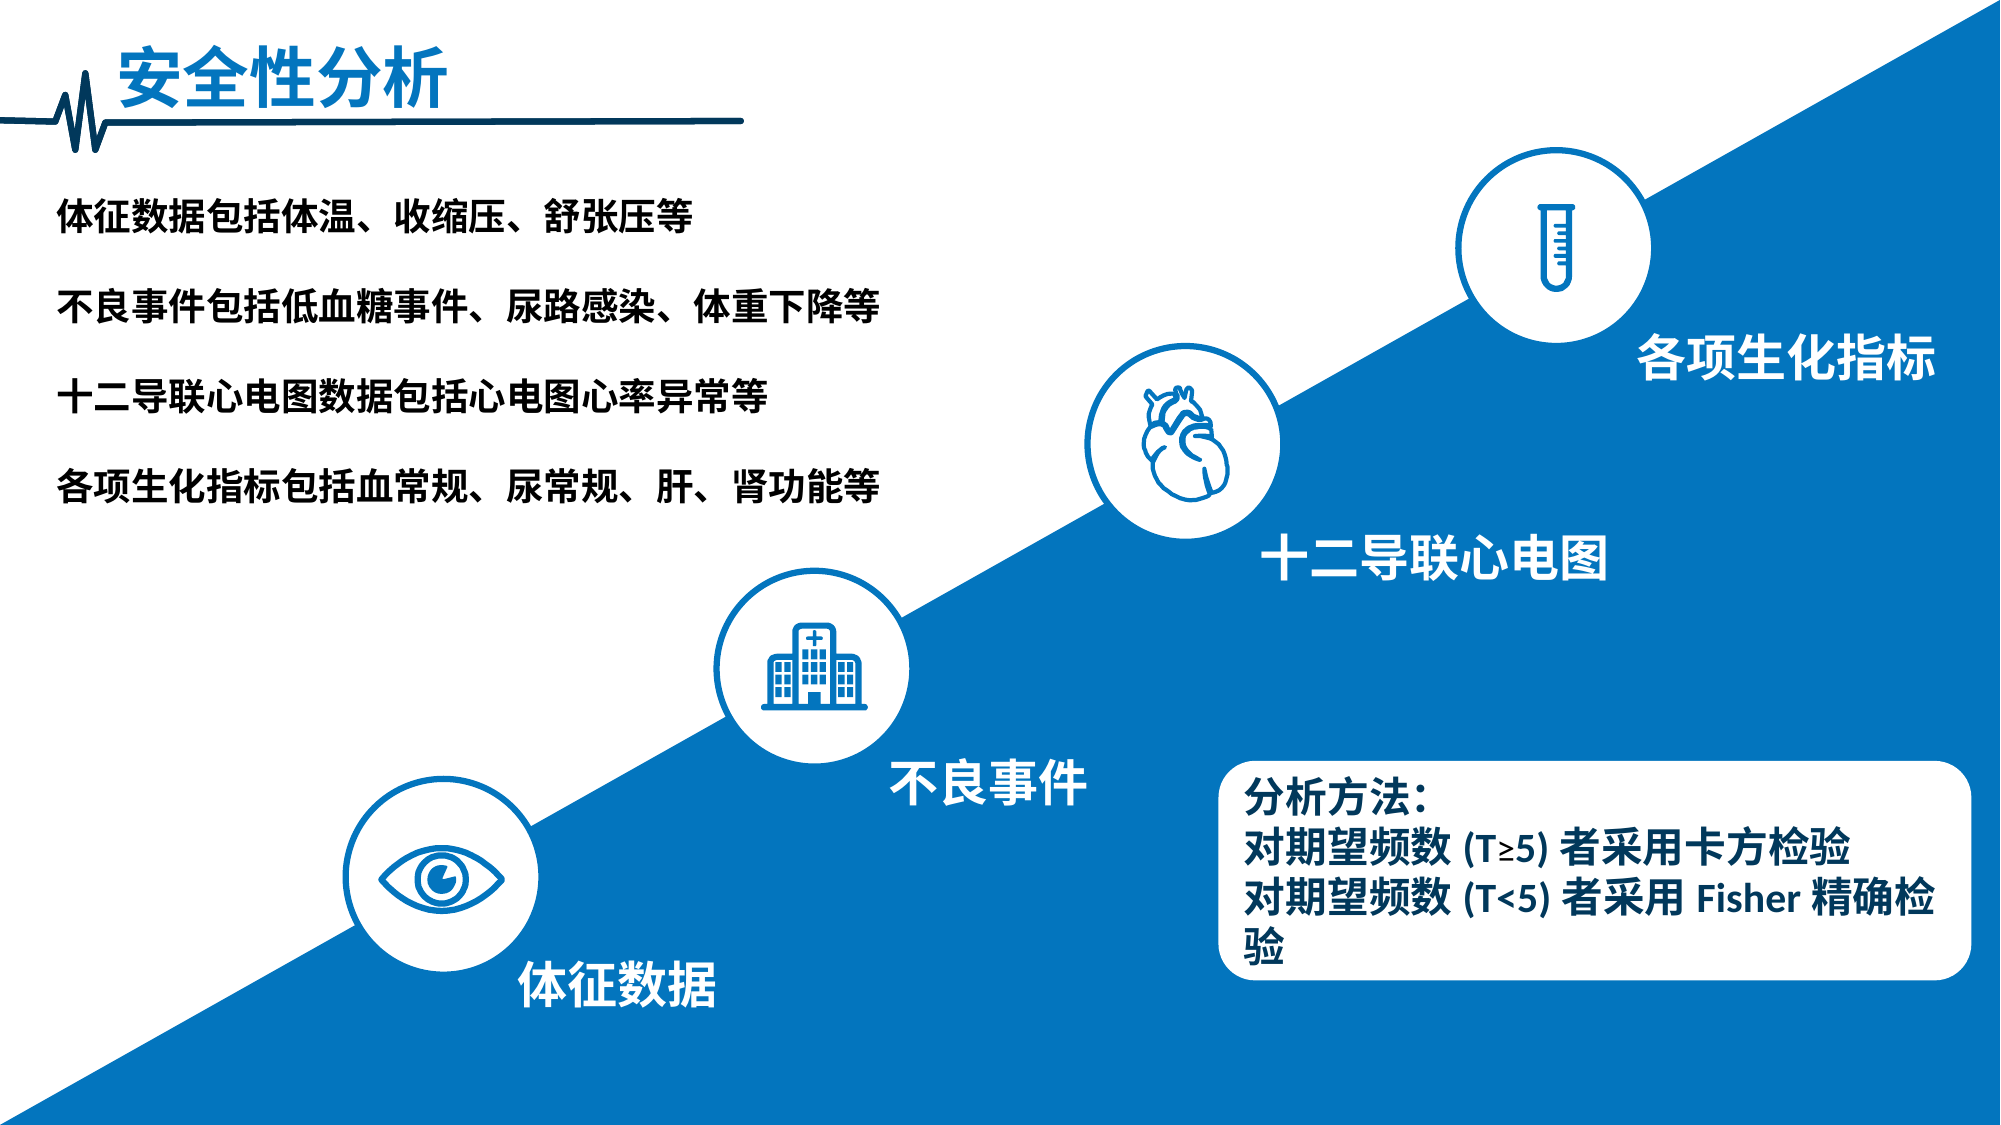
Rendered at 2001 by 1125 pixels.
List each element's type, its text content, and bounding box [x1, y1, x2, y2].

list 安全性分析 [101, 37, 903, 148]
text_box 体征数据包括体温、收缩压、舒张压等 不良事件包括低血糖事件、尿路感染、体重下降等 十二导联心电图数据包括心电图心率异常等 各项生化指标包括血常规、尿常规、肝、肾功能等 [41, 185, 381, 507]
text_box [344, 800, 537, 976]
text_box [761, 622, 868, 711]
text_box 体征数据 [503, 945, 733, 1021]
text_box 各项生化指标 [1655, 318, 1952, 394]
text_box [381, 150, 1655, 911]
text_box 分析方法： 对期望频数(T≥5)者采用卡方检验 对期望频数(T<5)者采用Fisher精确检验 [1217, 759, 1973, 982]
text_box [0, 0, 2000, 1125]
